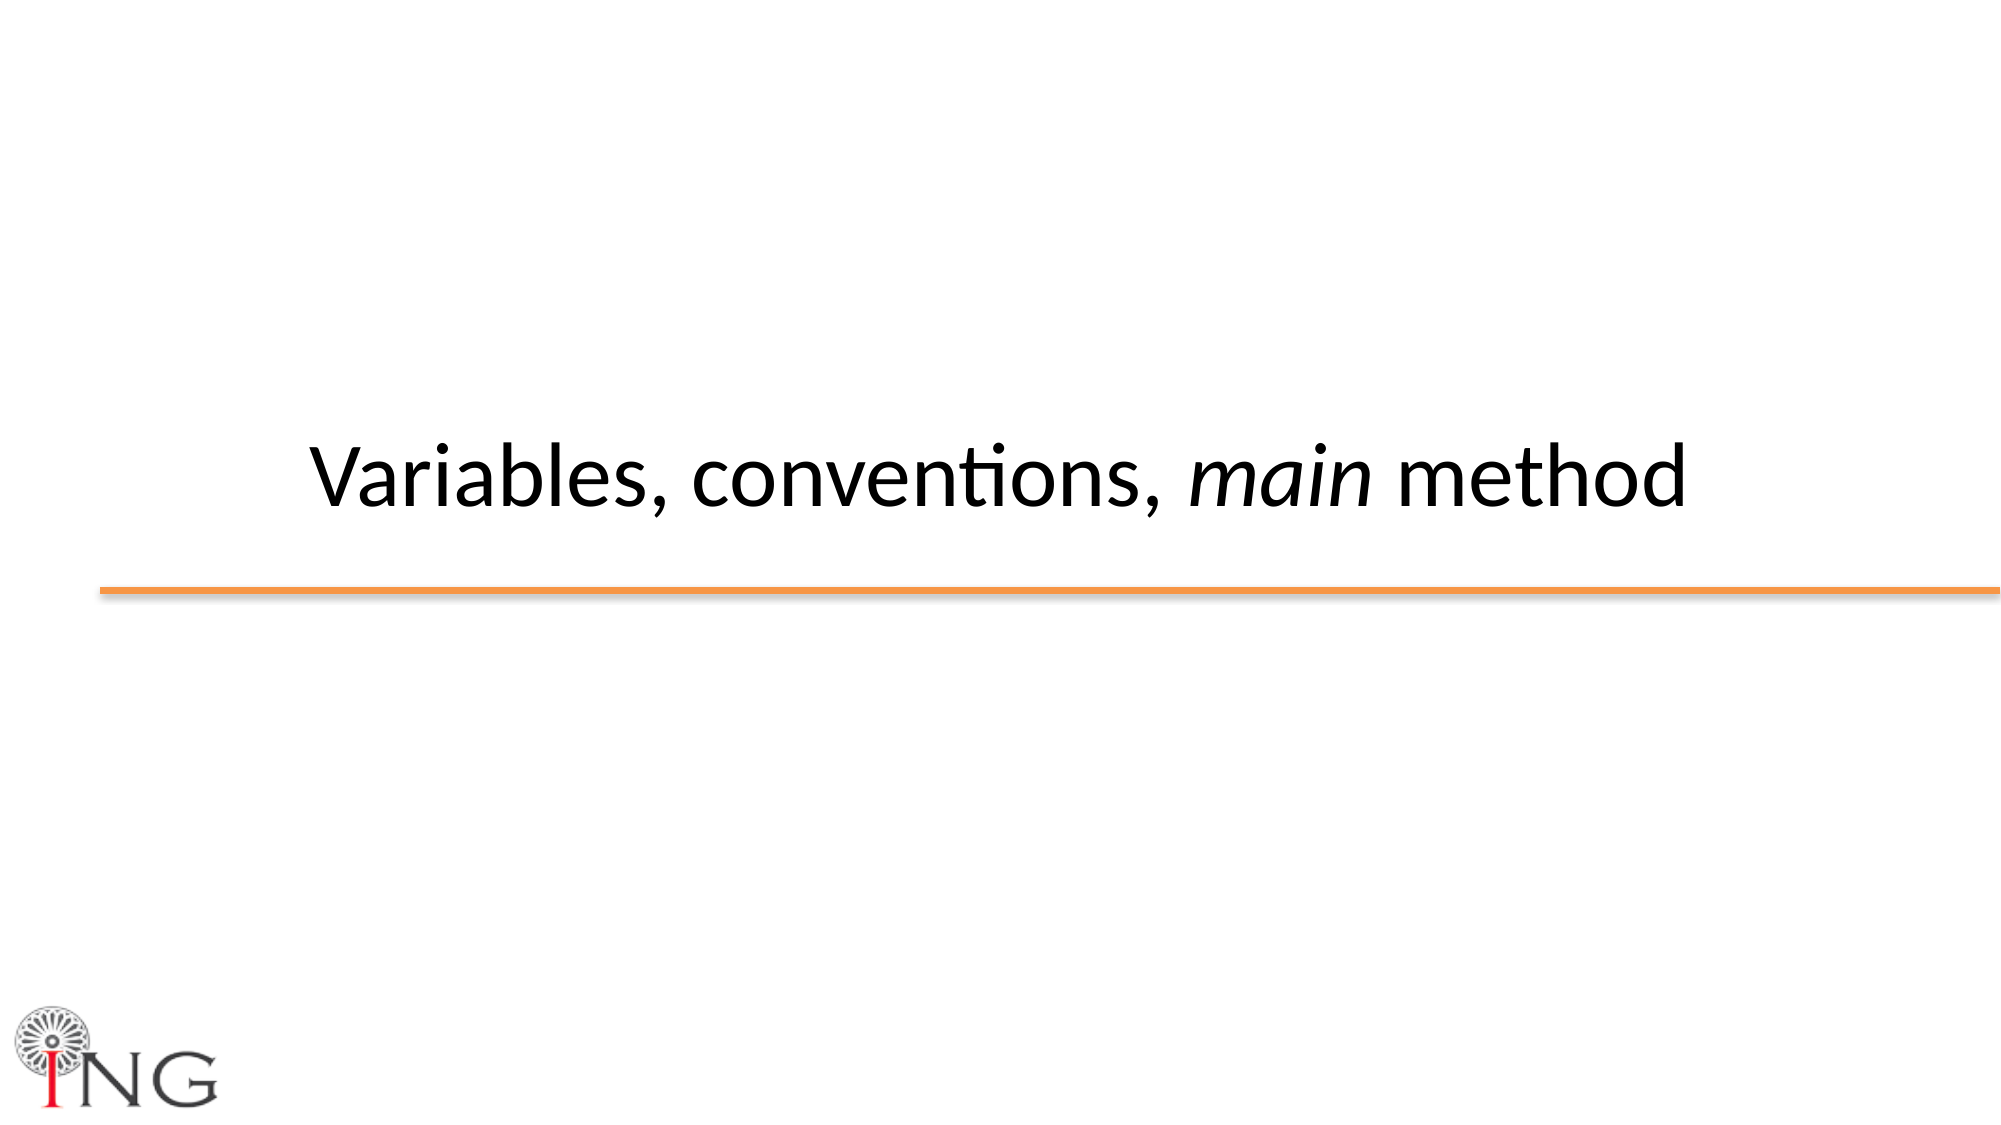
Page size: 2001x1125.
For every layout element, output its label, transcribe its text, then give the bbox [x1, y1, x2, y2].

title Variables, conventions, main method [150, 349, 1850, 591]
picture [0, 987, 244, 1125]
